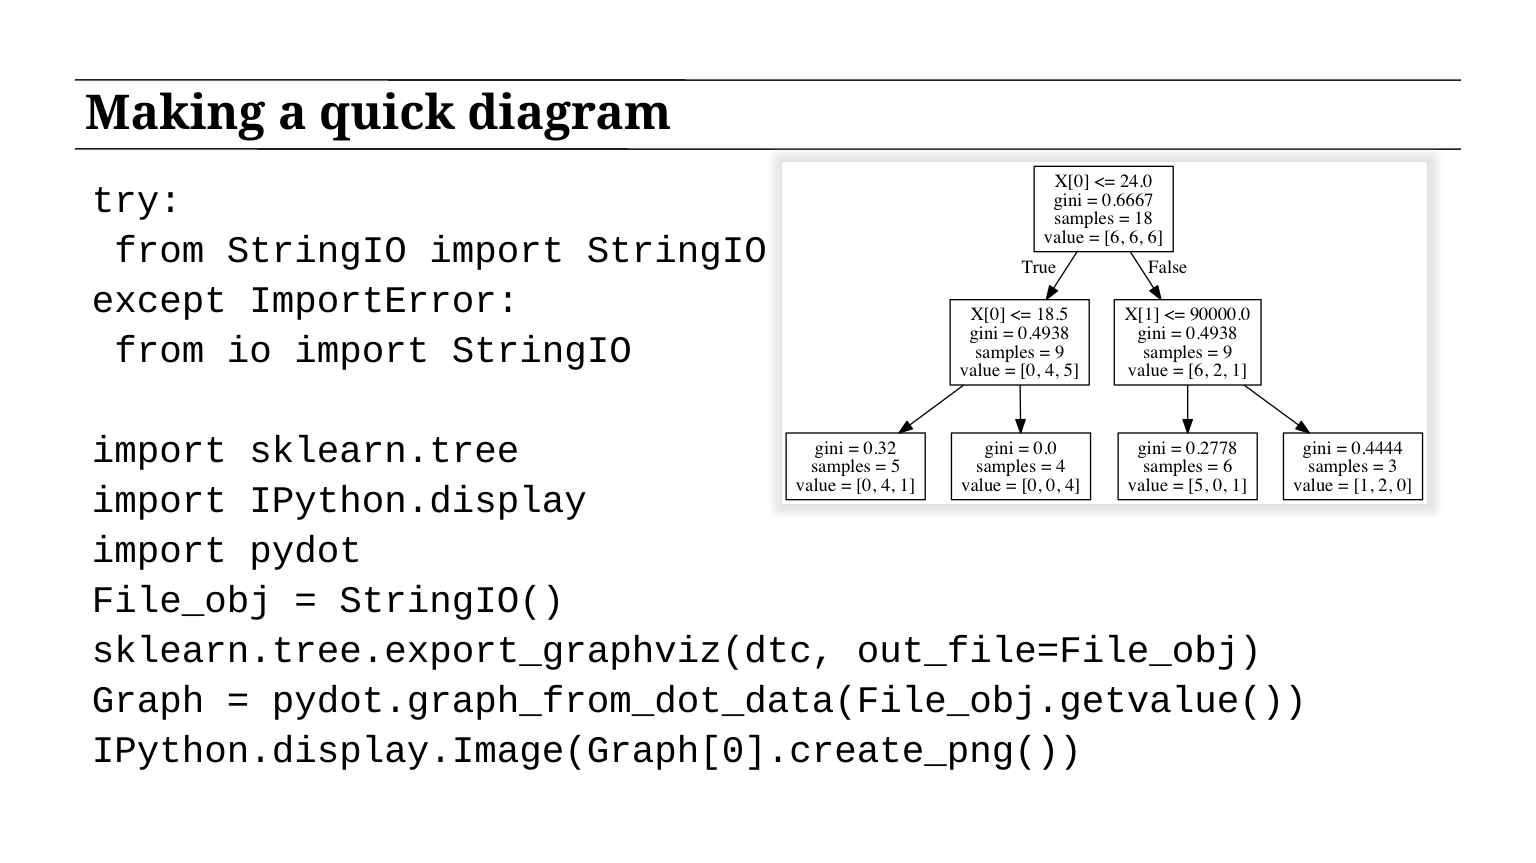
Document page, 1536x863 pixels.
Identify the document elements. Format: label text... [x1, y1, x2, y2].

list try: from StringIO import StringIO except ImportError: from io import StringIO import sklearn.tree import IPython.display import pydot File_obj = StringIO() sklearn.tree.export_graphviz(dtc, out_file=File_obj) Graph = pydot.graph_from_dot_data(File_obj.getvalue()) IPython.display.Image(Graph[0].create_png()) [76, 160, 1460, 823]
title Making a quick diagram [76, 82, 1369, 160]
picture [781, 160, 1428, 505]
